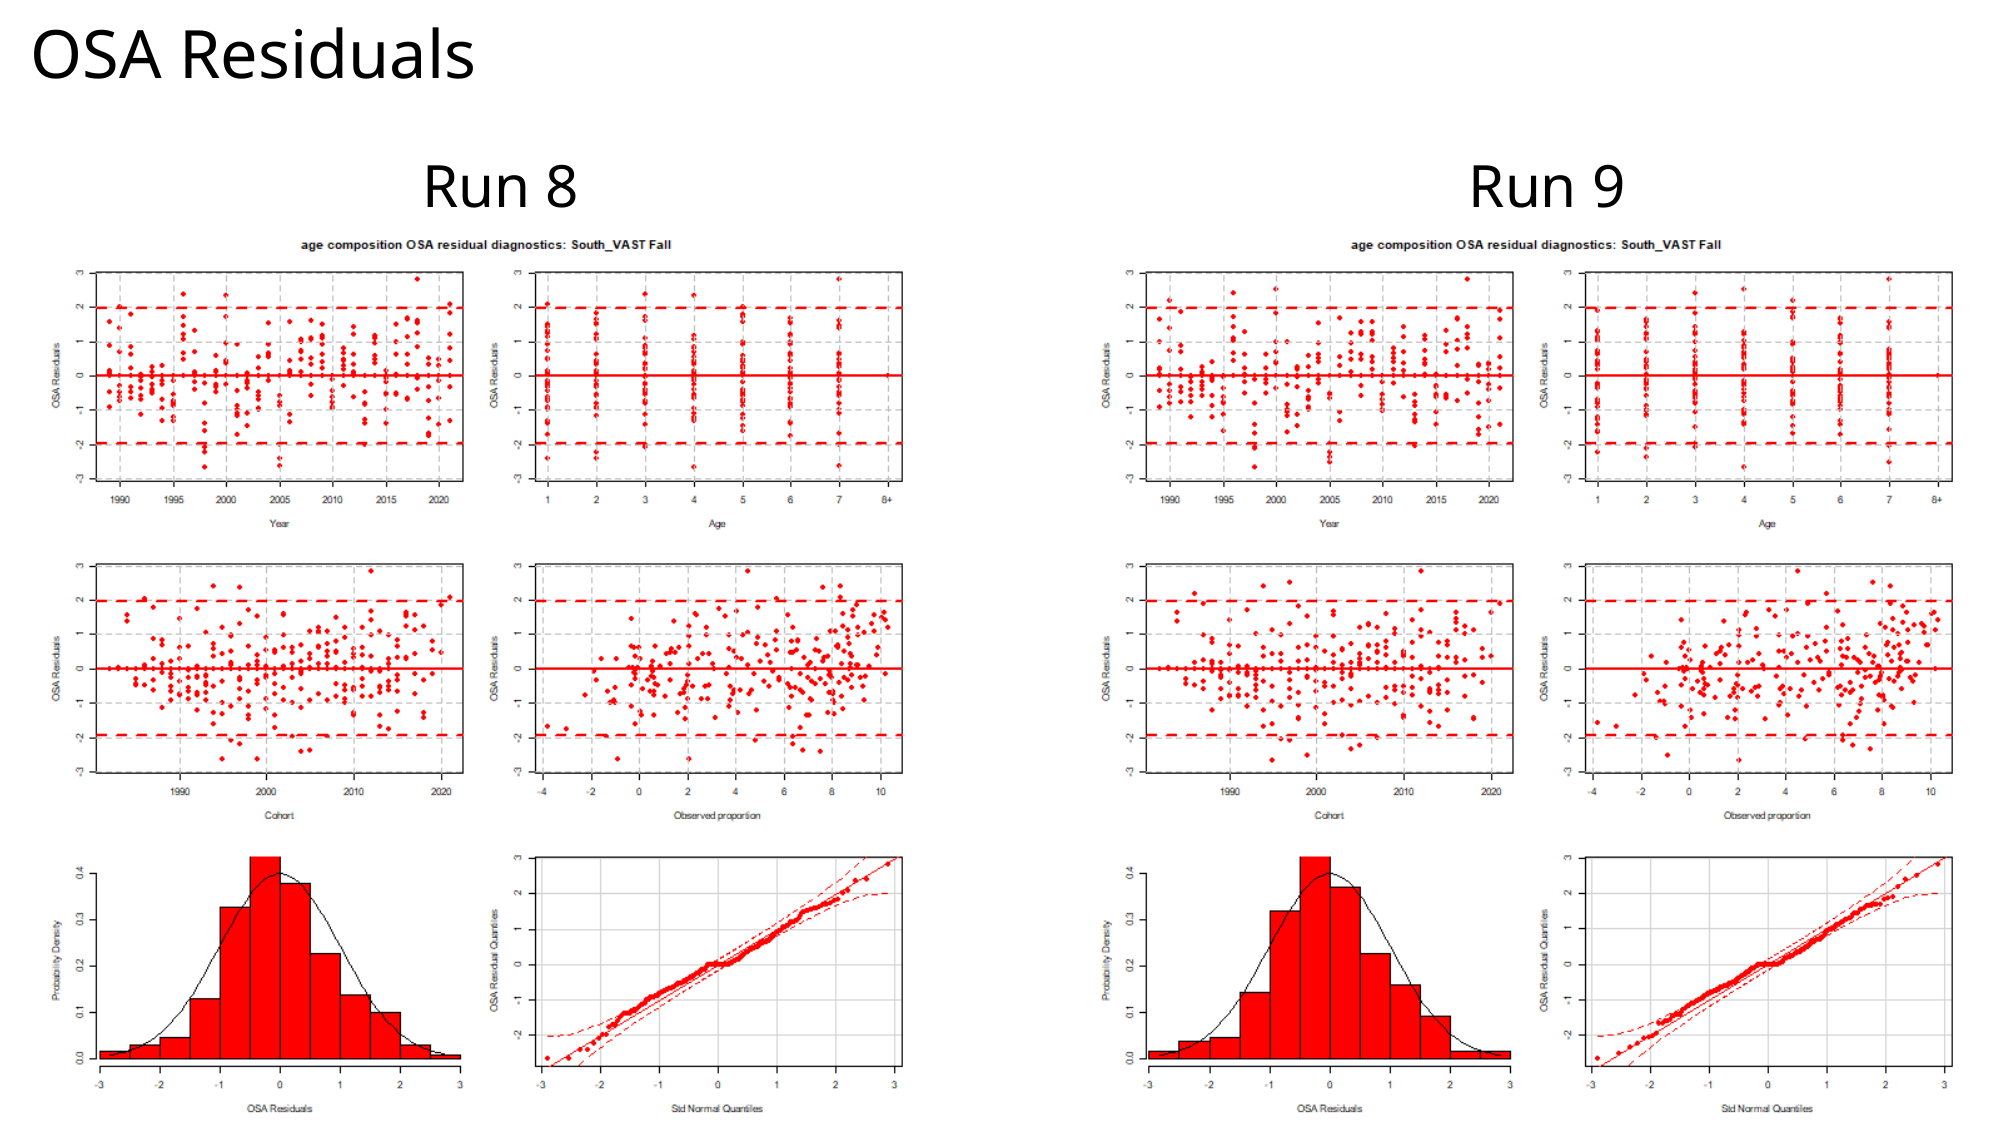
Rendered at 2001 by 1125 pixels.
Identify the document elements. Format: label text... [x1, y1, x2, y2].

text_box Run 8 [173, 165, 828, 224]
picture [37, 224, 938, 1125]
text_box Run 9 [1220, 149, 1875, 224]
picture [1087, 224, 1988, 1125]
text_box OSA Residuals [15, 13, 1379, 165]
